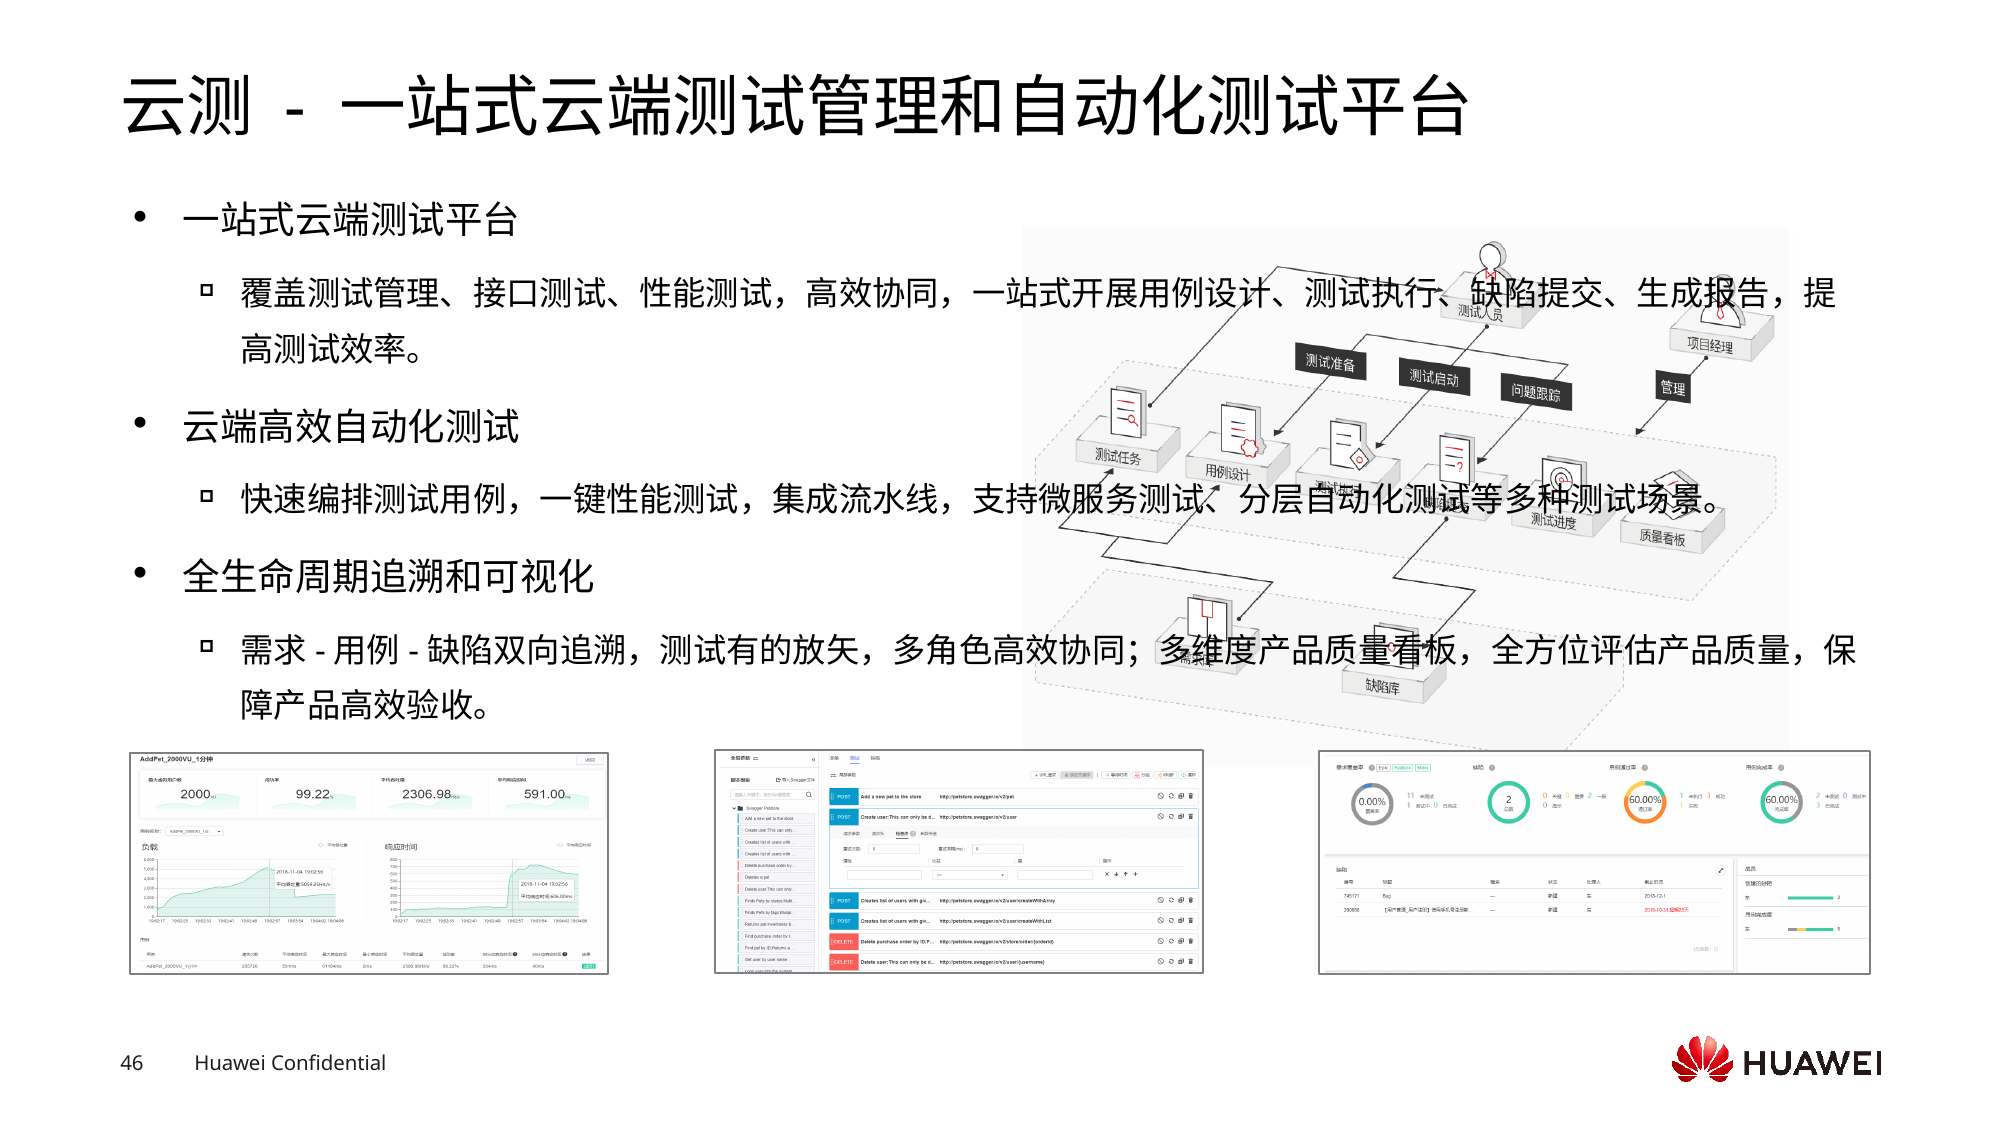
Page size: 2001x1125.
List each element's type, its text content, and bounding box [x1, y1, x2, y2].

picture [716, 227, 1869, 973]
list 一站式云端测试平台 覆盖测试管理、接口测试、性能测试，高效协同，一站式开展用例设计、测试执行、缺陷提交、生成报告，提高测试效率。 云端高效自动化测试 快速编排测试用例，一键性能测试，集成流水线，支持微服务测试、分层自动化测试等多种测试场景。 全生命周期追溯和可视化 需求-用例-缺陷双向追溯，测试有的放矢，多角色高效协同；多维度产品质量看板，全方位评估产品质量，保障产品高效验收。 [119, 171, 1881, 973]
picture [131, 753, 608, 974]
title 云测 - 一站式云端测试管理和自动化测试平台 [120, 73, 1880, 154]
picture [1672, 1036, 1881, 1082]
